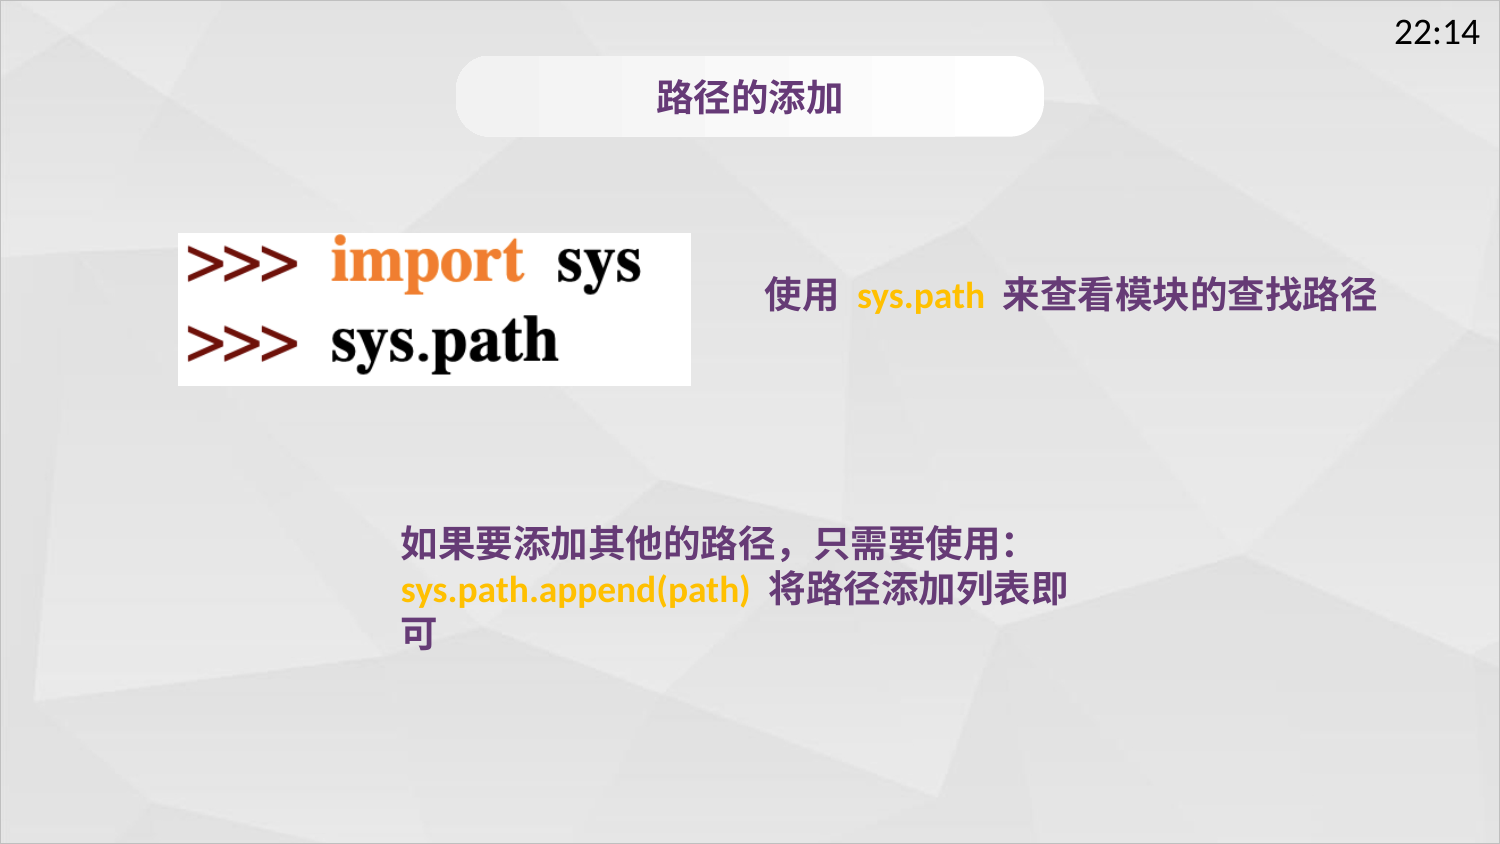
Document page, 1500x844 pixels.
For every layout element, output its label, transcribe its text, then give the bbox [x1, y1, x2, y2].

text_box 使用 sys.path 来查看模块的查找路径 [749, 264, 1398, 324]
text_box 路径的添加 [454, 54, 1046, 138]
text_box 如果要添加其他的路径，只需要使用： sys.path.append(path) 将路径添加列表即可 [385, 512, 1114, 663]
picture [177, 233, 691, 386]
